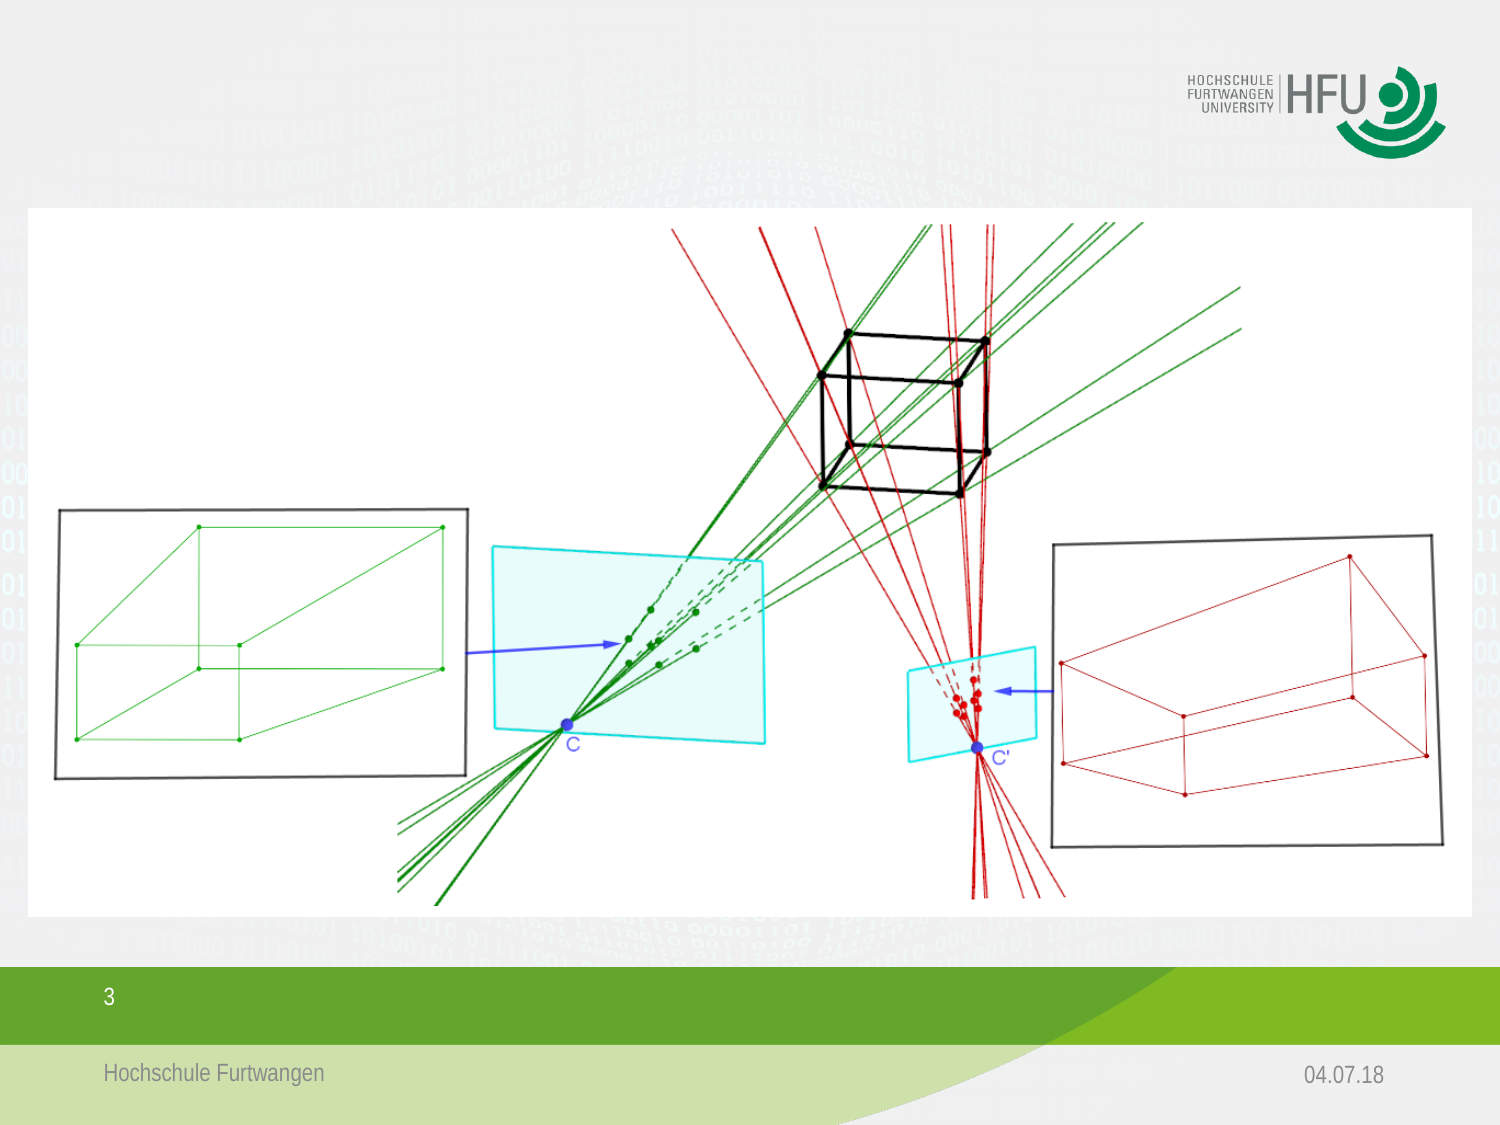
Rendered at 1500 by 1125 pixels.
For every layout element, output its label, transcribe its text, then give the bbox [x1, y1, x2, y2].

picture [1166, 53, 1454, 164]
picture [0, 967, 1500, 1125]
picture [28, 207, 1472, 918]
footer Hochschule Furtwangen [88, 1044, 420, 1105]
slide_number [1257, 1046, 1400, 1107]
slide_number 3 [88, 967, 160, 1028]
